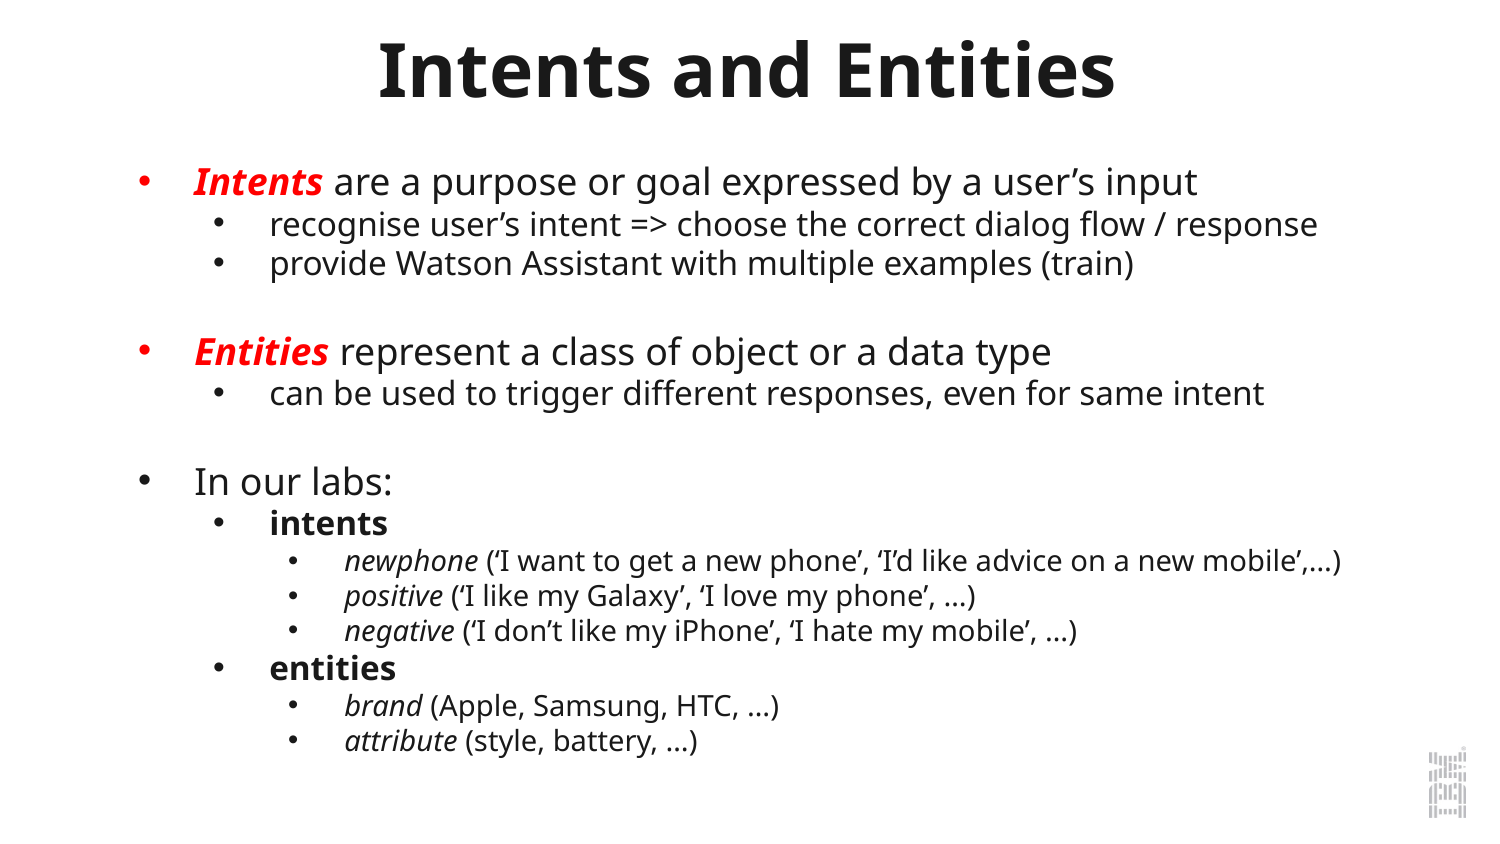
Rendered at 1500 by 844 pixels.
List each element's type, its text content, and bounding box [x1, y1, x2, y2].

picture [1429, 746, 1466, 818]
text_box Intents and Entities [48, 25, 1448, 122]
text_box Intents are a purpose or goal expressed by a user’s input recognise user’s intent => choose the correct dialog flow / response provide Watson Assistant with multiple examples (train) Entities represent a class of object or a data type can be used to trigger different responses, even for same intent In our labs: intents newphone (‘I want to get a new phone’, ‘I’d like advice on a new mobile’,…) positive (‘I like my Galaxy’, ‘I love my phone’, …) negative (‘I don’t like my iPhone’, ‘I hate my mobile’, …) entities brand (Apple, Samsung, HTC, …) attribute (style, battery, …) [123, 150, 1448, 810]
